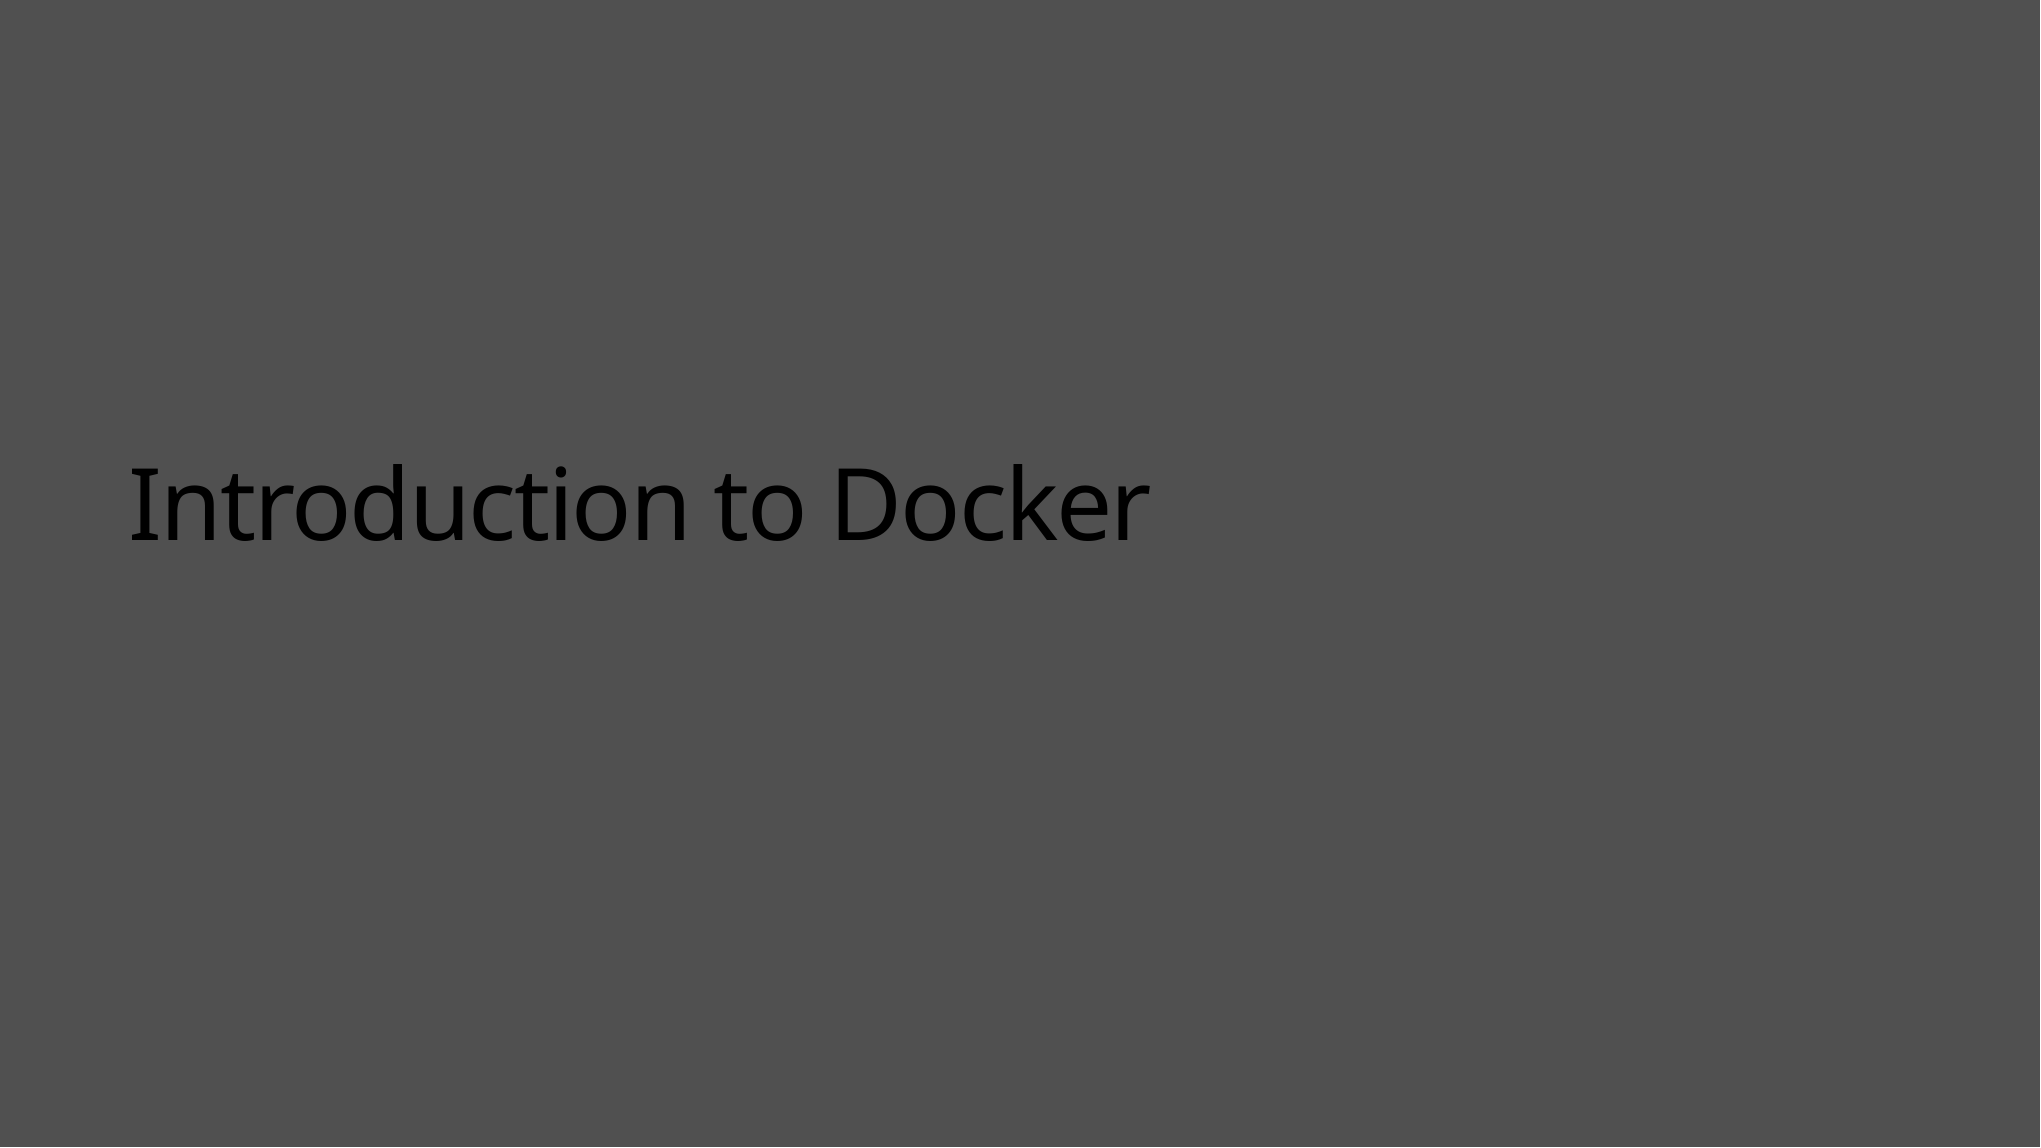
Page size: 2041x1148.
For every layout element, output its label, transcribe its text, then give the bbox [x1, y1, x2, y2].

title Introduction to Docker [105, 438, 2041, 590]
